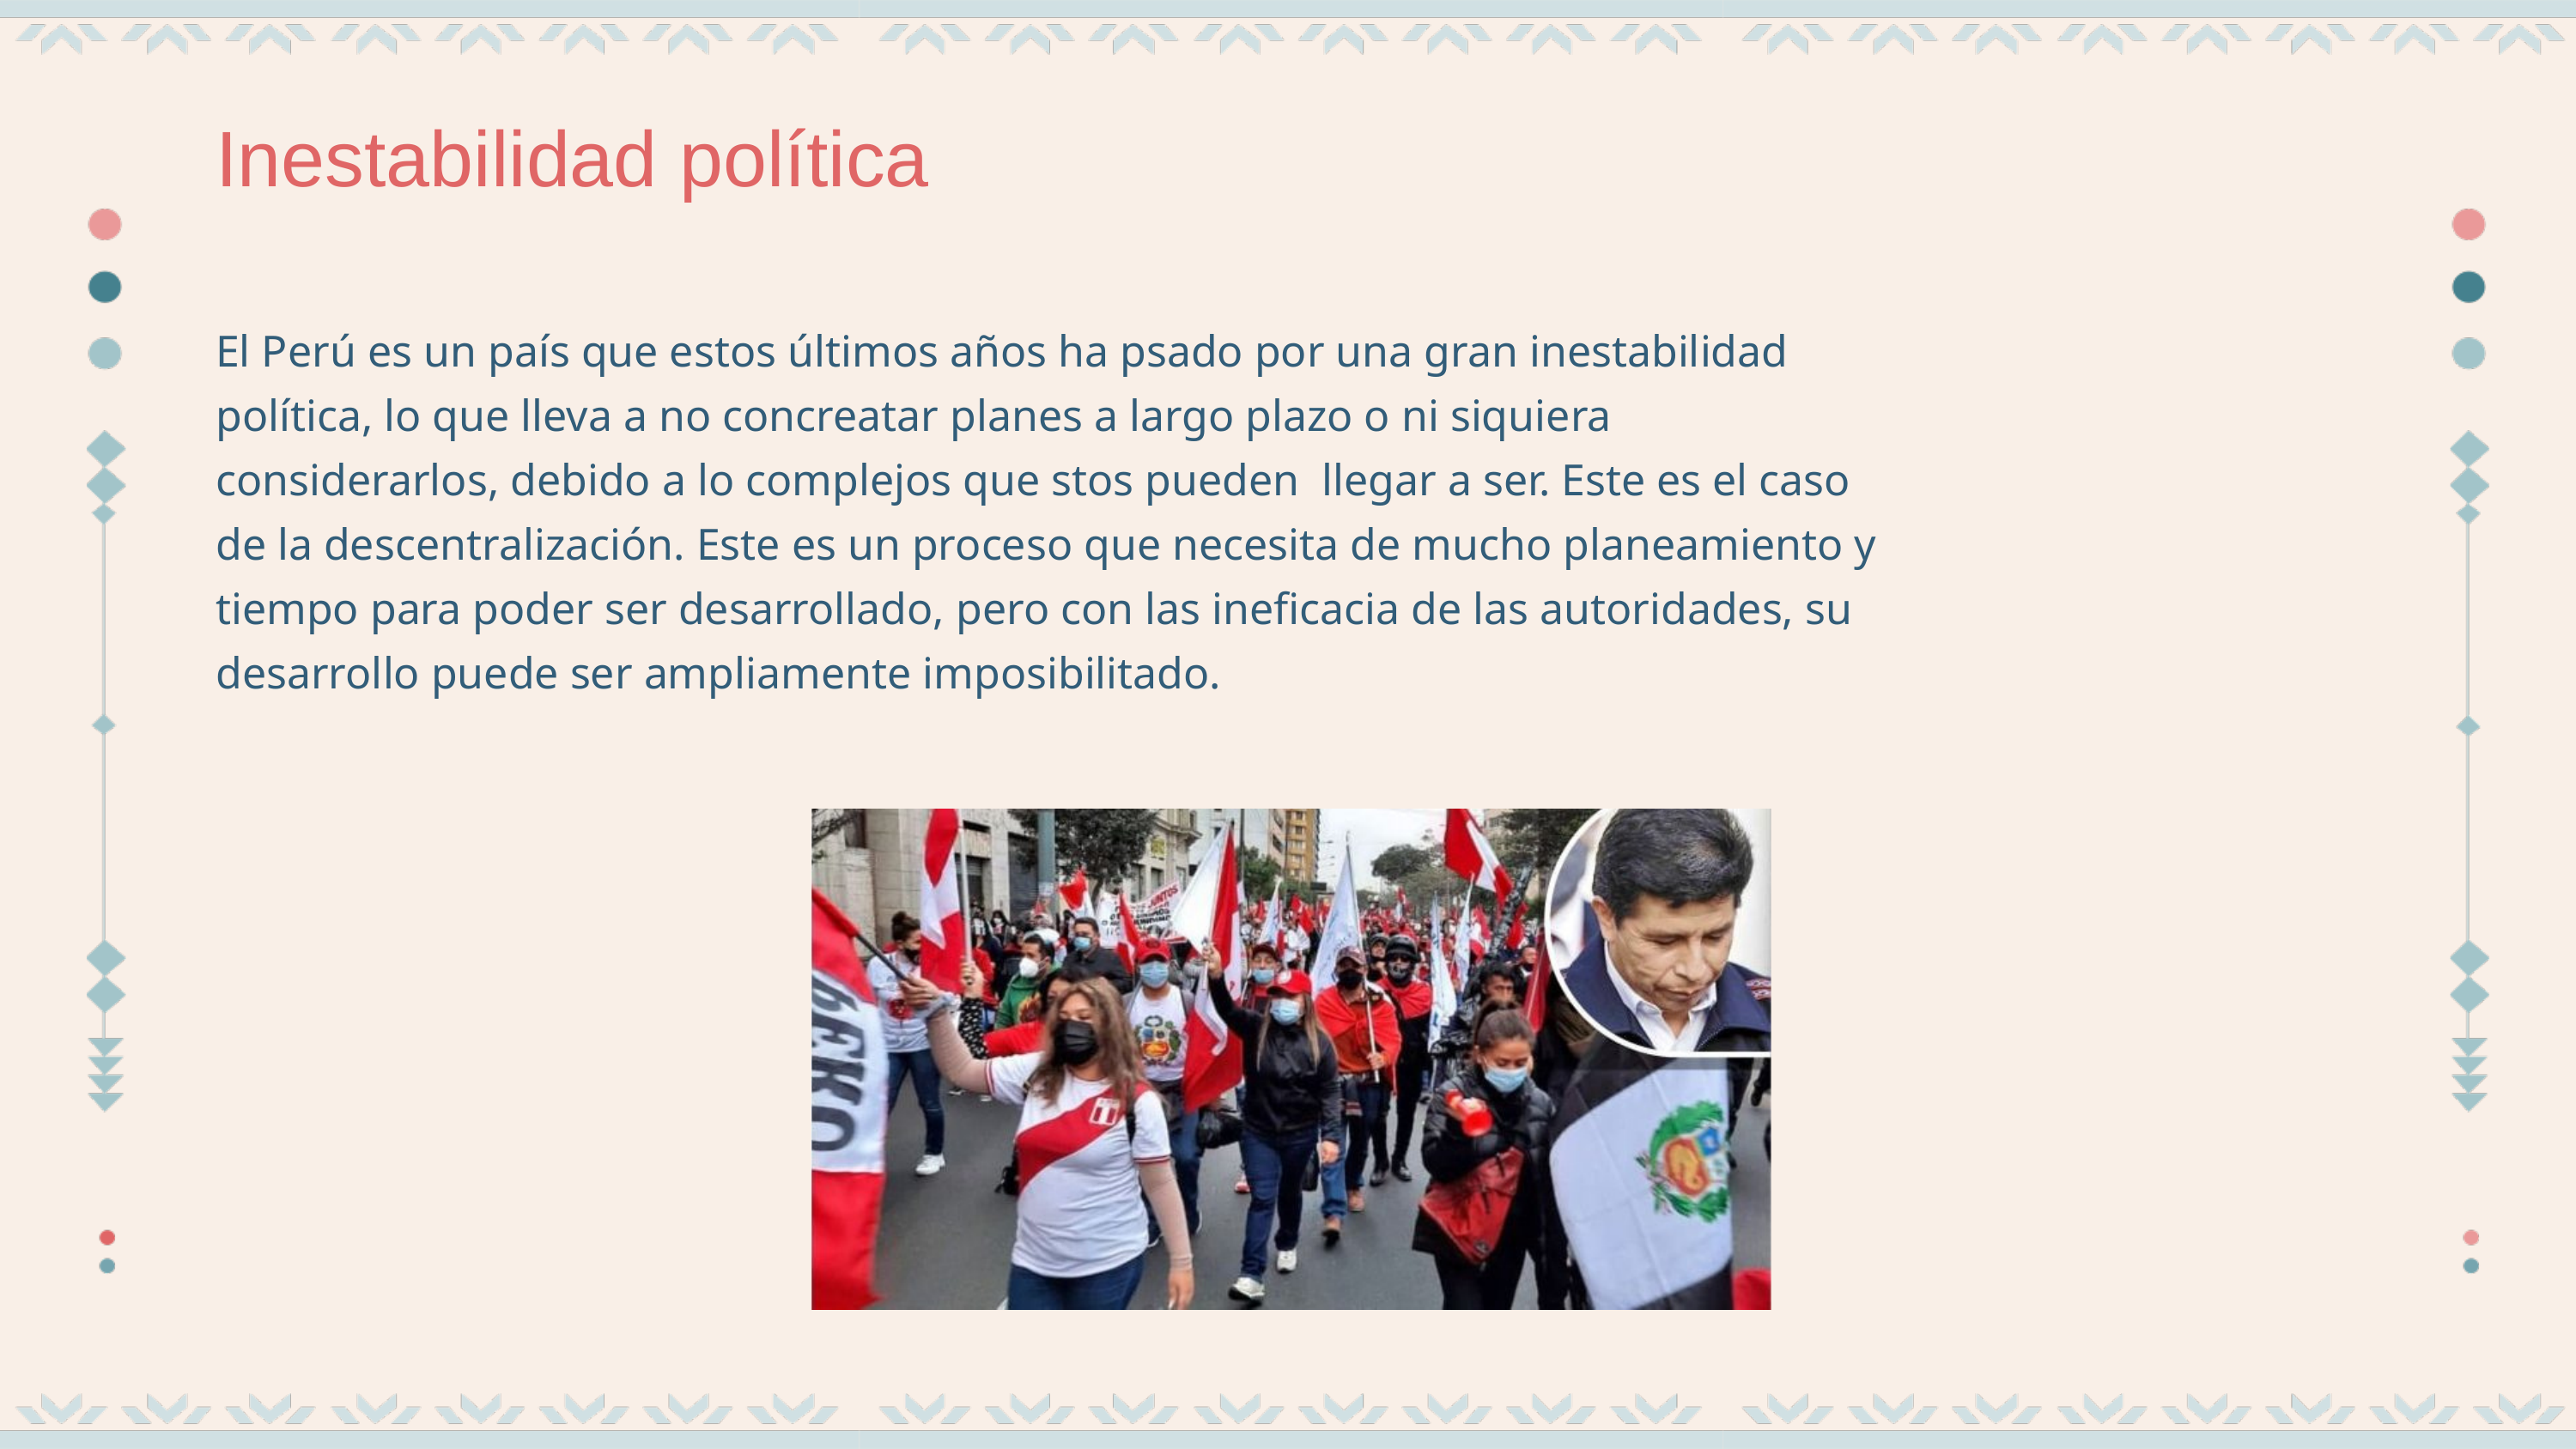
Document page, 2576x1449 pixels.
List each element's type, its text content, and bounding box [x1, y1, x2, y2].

text_box [811, 809, 1771, 1311]
text_box [0, 1393, 2576, 1449]
text_box El Perú es un país que estos últimos años ha psado por una gran inestabilidad política, lo que lleva a no concreatar planes a largo plazo o ni siquiera considerarlos, debido a lo complejos que stos pueden llegar a ser. Este es el caso de la descentralización. Este es un proceso que necesita de mucho planeamiento y tiempo para poder ser desarrollado, pero con las ineficacia de las autoridades, su desarrollo puede ser ampliamente imposibilitado. [216, 311, 1880, 698]
text_box [2450, 205, 2490, 1277]
text_box [86, 205, 126, 1277]
text_box Inestabilidad política [216, 126, 2360, 203]
text_box [0, 0, 2576, 55]
